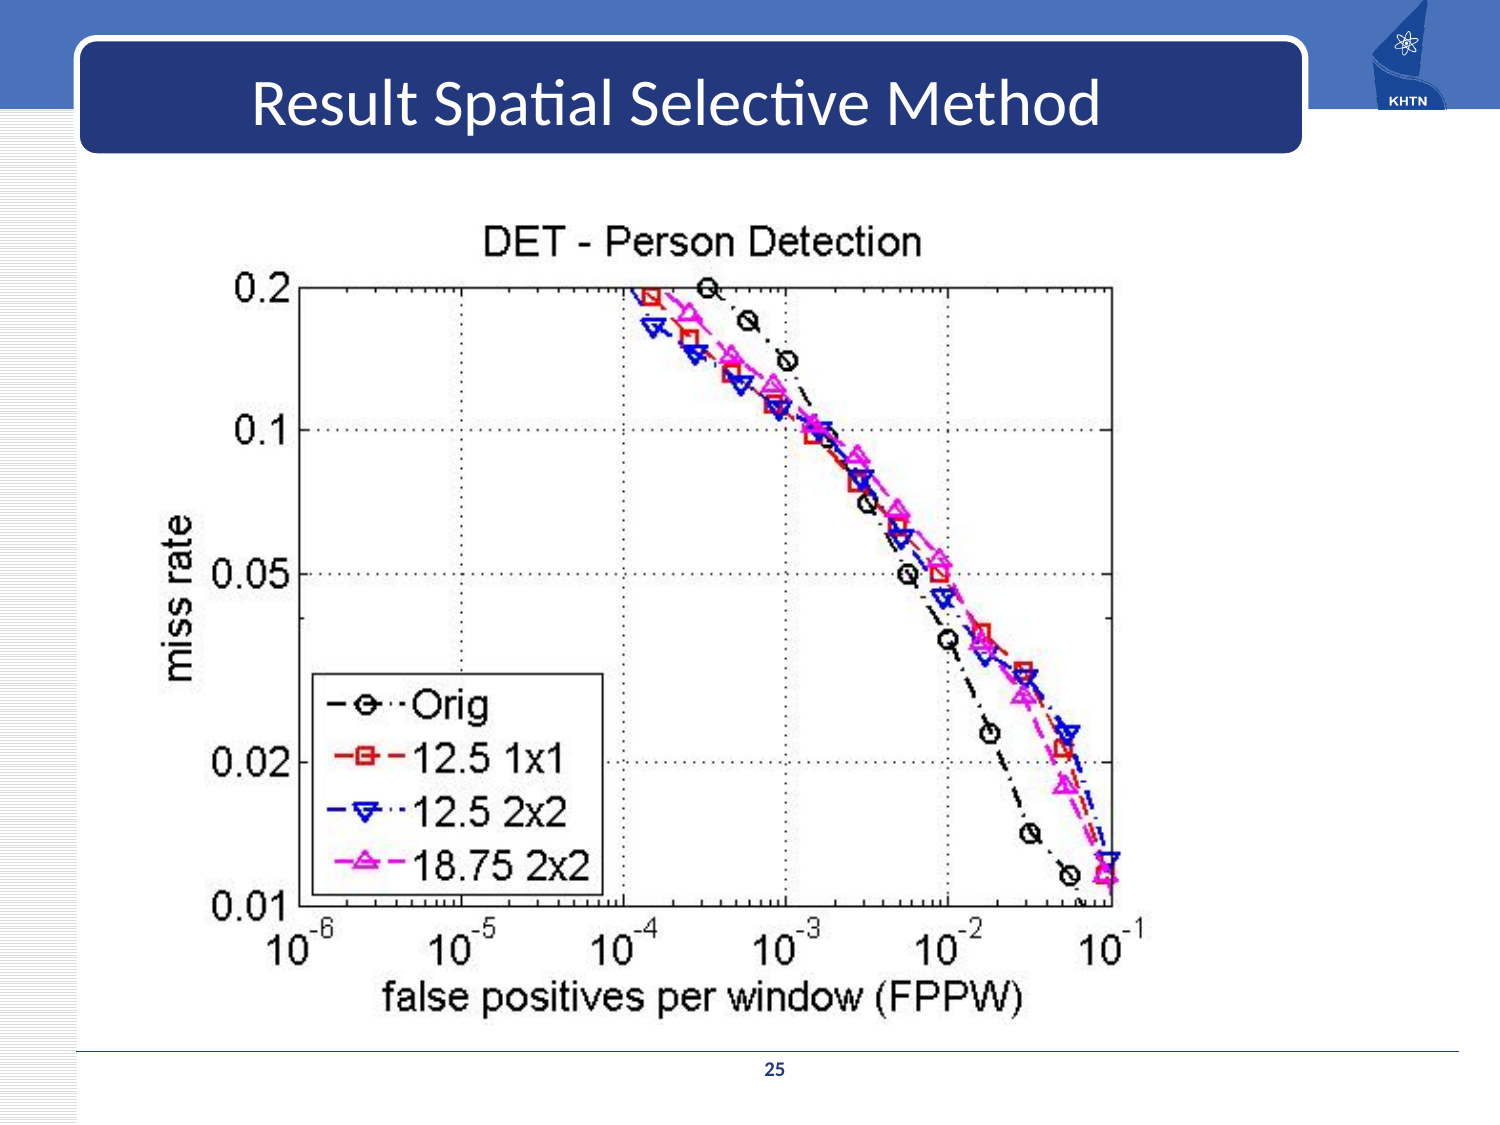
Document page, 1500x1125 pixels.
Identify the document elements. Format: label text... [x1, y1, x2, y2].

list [149, 224, 1163, 1026]
slide_number 25 [600, 1047, 950, 1083]
picture [1372, 0, 1447, 110]
title Result Spatial Selective Method [89, 52, 1265, 145]
